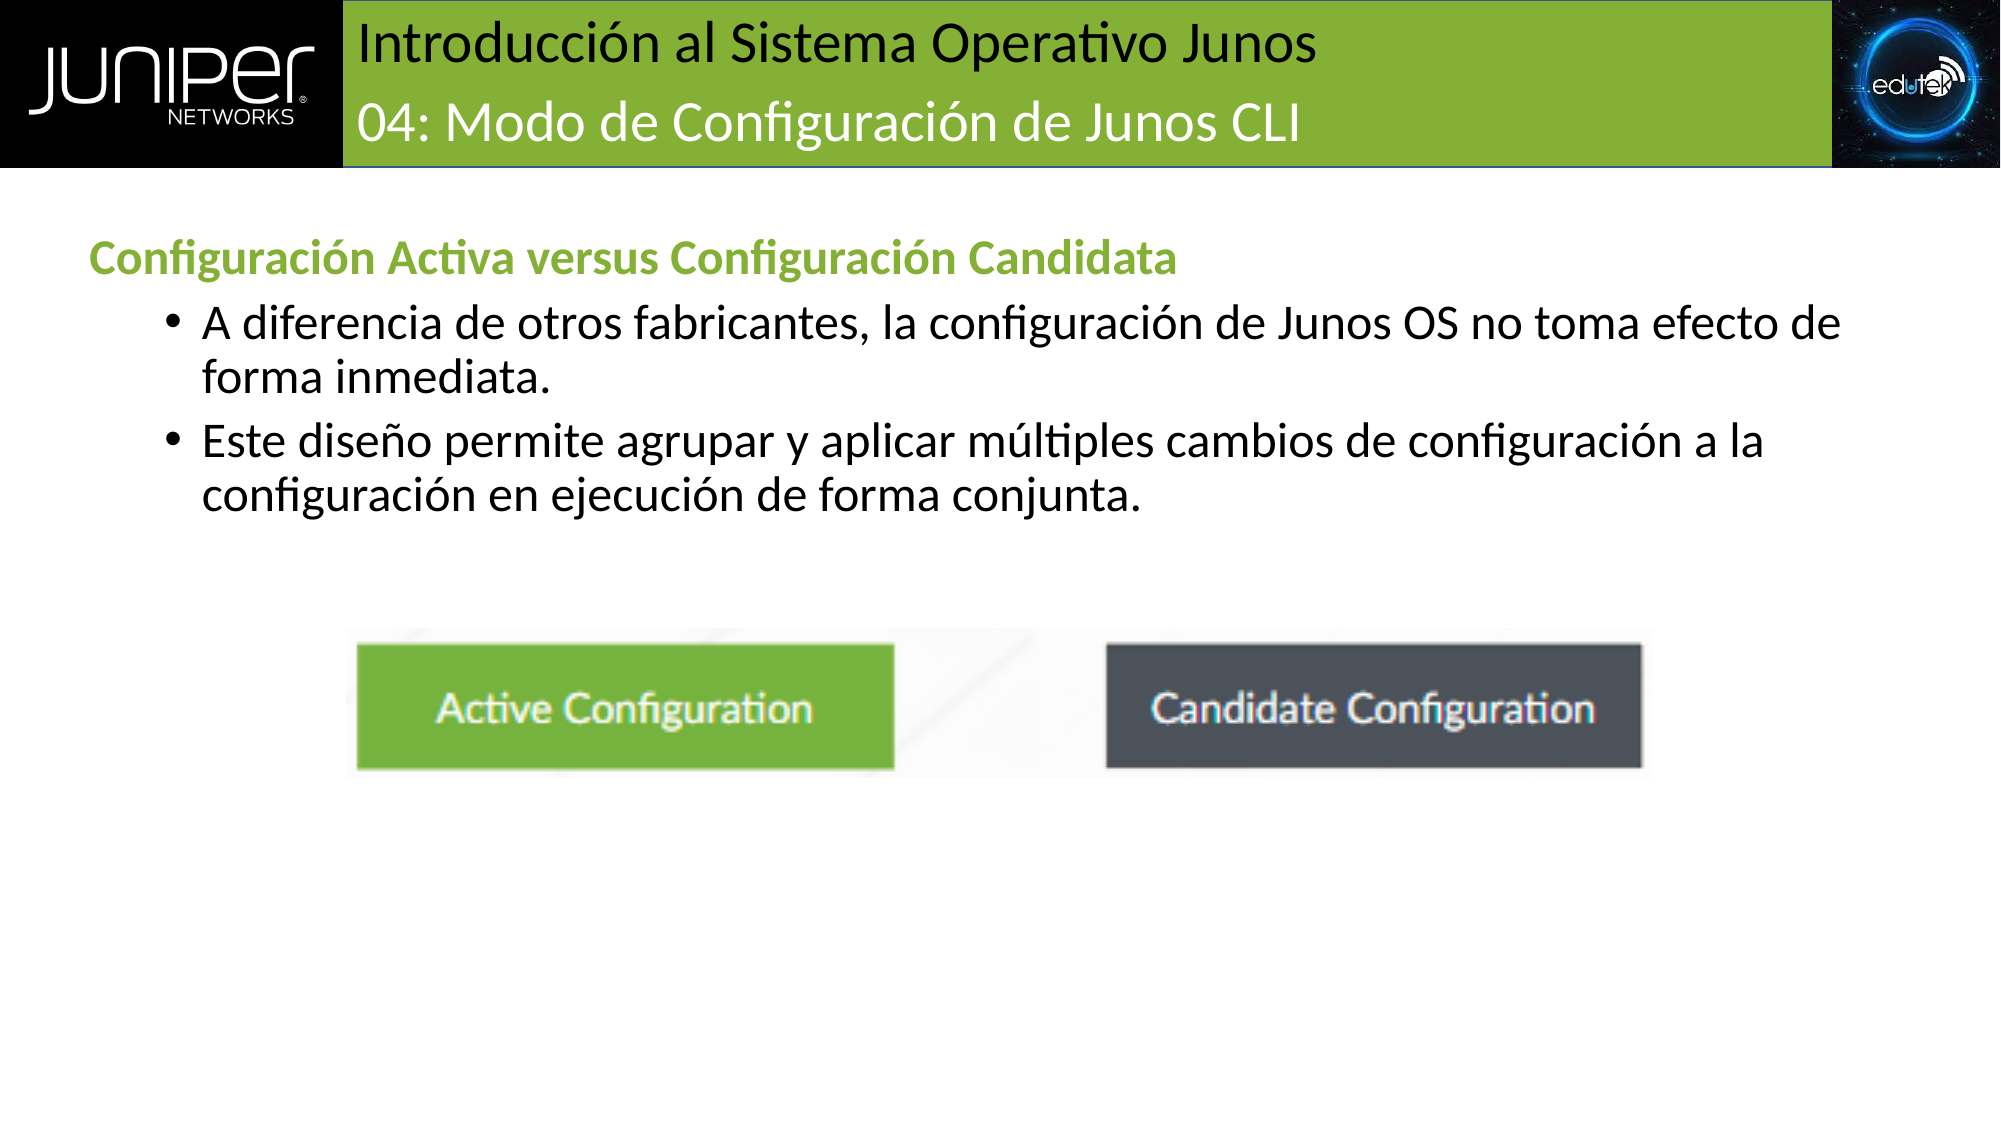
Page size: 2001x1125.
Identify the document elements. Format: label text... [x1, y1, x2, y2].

title Introducción al Sistema Operativo Junos [342, 3, 2000, 84]
picture [1832, 84, 2000, 168]
picture [0, 0, 343, 168]
list Configuración Activa versus Configuración Candidata A diferencia de otros fabricantes, la configuración de Junos OS no toma efecto de forma inmediata. Este diseño permite agrupar y aplicar múltiples cambios de configuración a la configuración en ejecución de forma conjunta. [74, 224, 1926, 563]
list 04: Modo de Configuración de Junos CLI [342, 83, 1606, 168]
picture [346, 628, 1654, 779]
